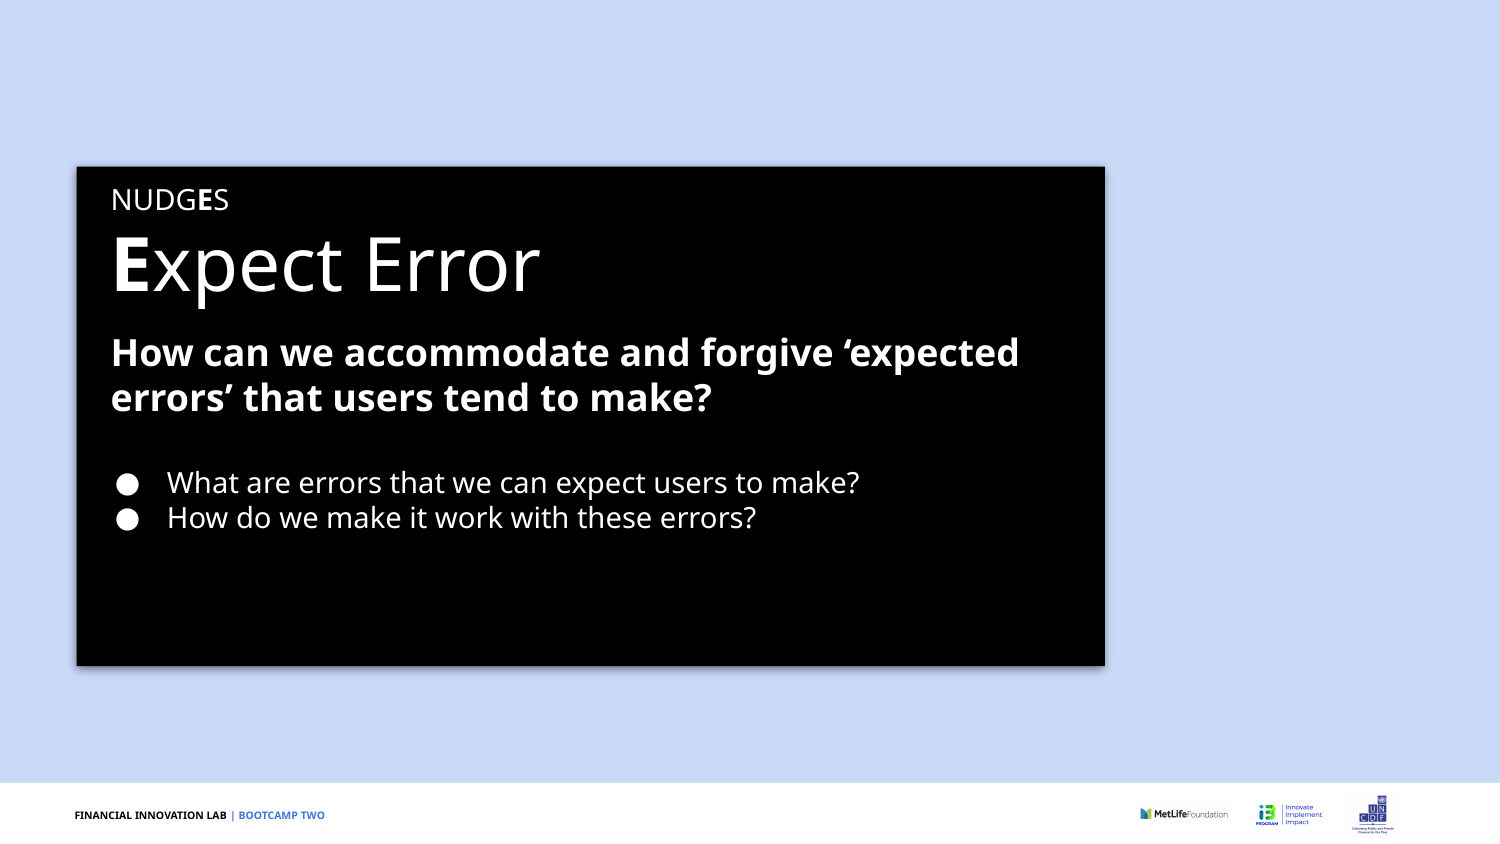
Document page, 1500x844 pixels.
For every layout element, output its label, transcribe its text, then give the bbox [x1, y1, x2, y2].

list NUDGES Expect Error How can we accommodate and forgive ‘expected errors’ that users tend to make? What are errors that we can expect users to make? How do we make it work with these errors? [76, 166, 1105, 667]
text_box [0, 0, 1500, 782]
text_box [0, 782, 1500, 844]
title FINANCIAL INNOVATION LAB | BOOTCAMP TWO [59, 793, 752, 837]
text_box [1134, 789, 1400, 837]
